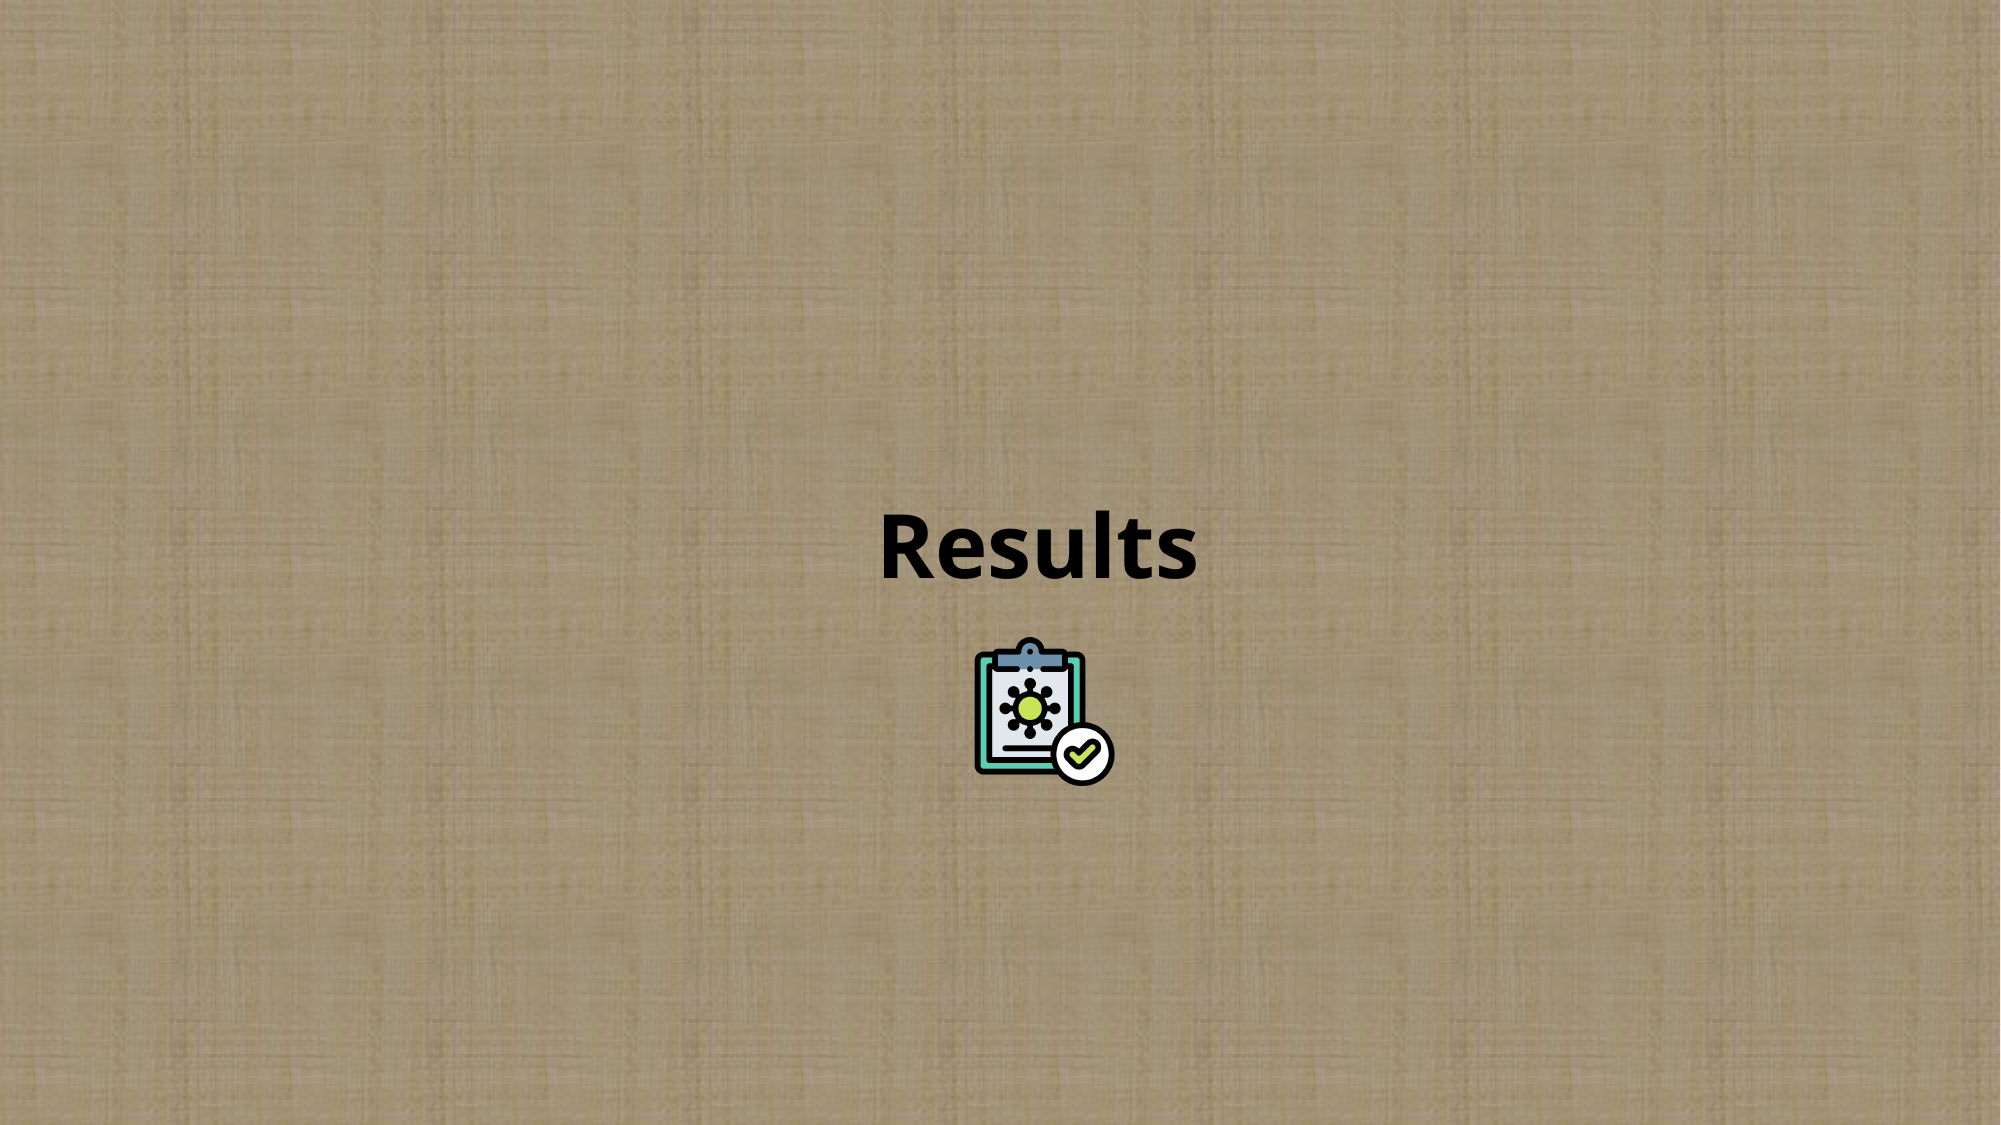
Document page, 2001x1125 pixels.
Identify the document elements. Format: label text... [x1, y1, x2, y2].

title Results [861, 448, 1217, 651]
picture [0, 0, 2001, 1125]
